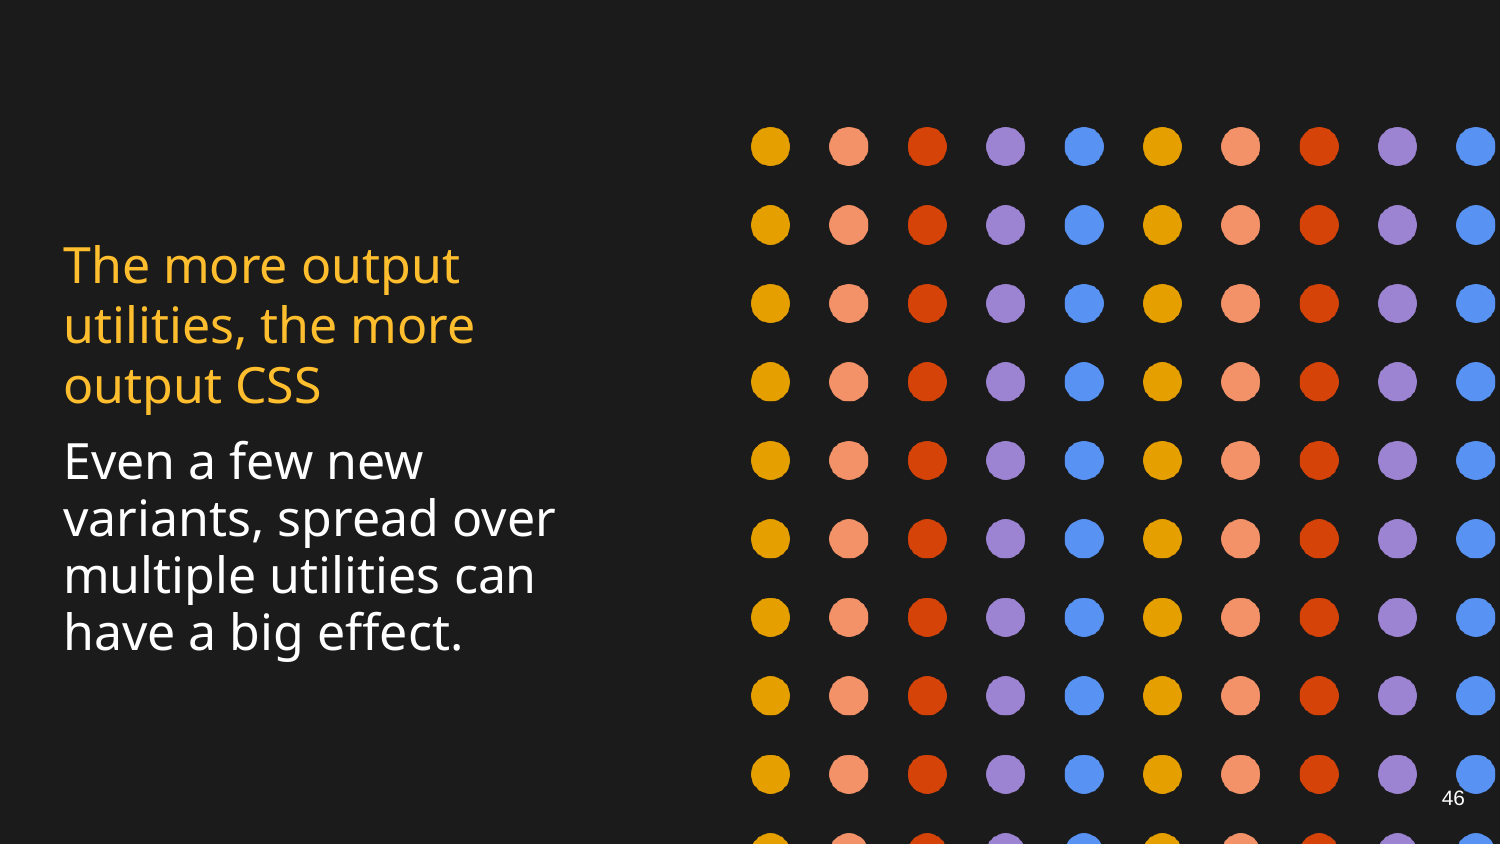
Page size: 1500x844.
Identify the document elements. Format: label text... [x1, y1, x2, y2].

picture [655, 0, 1500, 844]
list Even a few new variants, spread over multiple utilities can have a big effect. [48, 418, 645, 776]
title The more output utilities, the more output CSS [48, 110, 638, 418]
